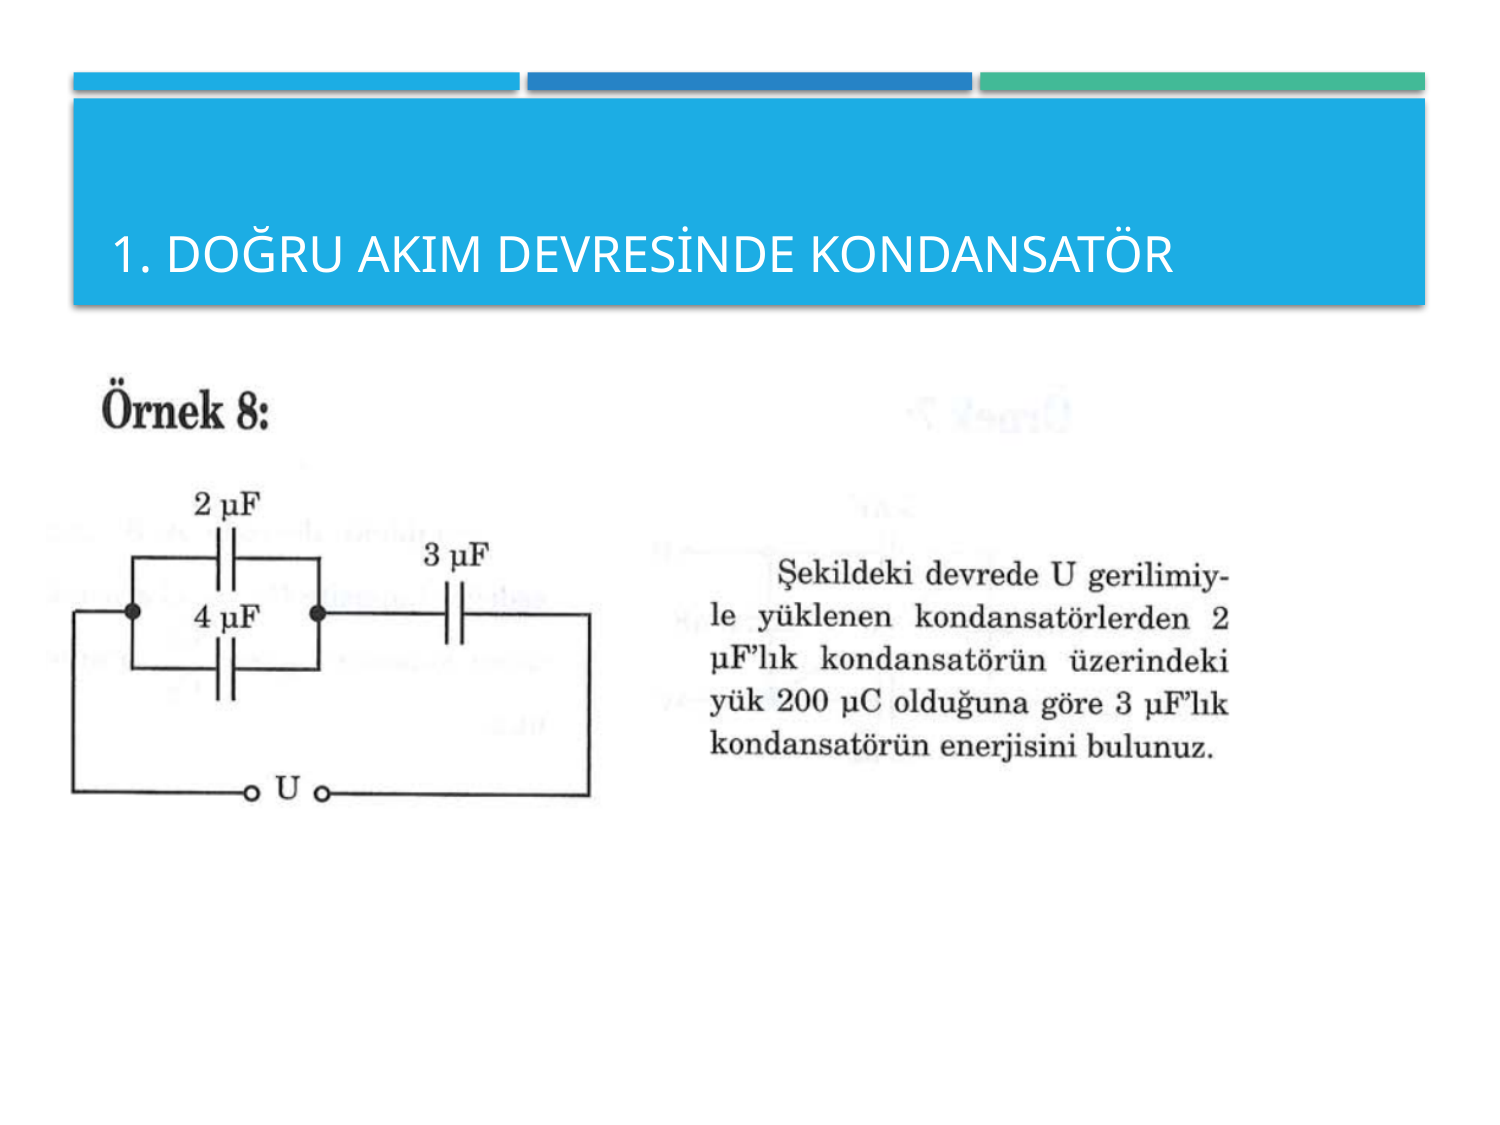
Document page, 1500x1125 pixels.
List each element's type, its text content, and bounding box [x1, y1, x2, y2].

picture [46, 356, 1256, 835]
title 1. DOĞRU AKIM DEVRESİNDE KONDANSATÖR [95, 112, 1406, 291]
